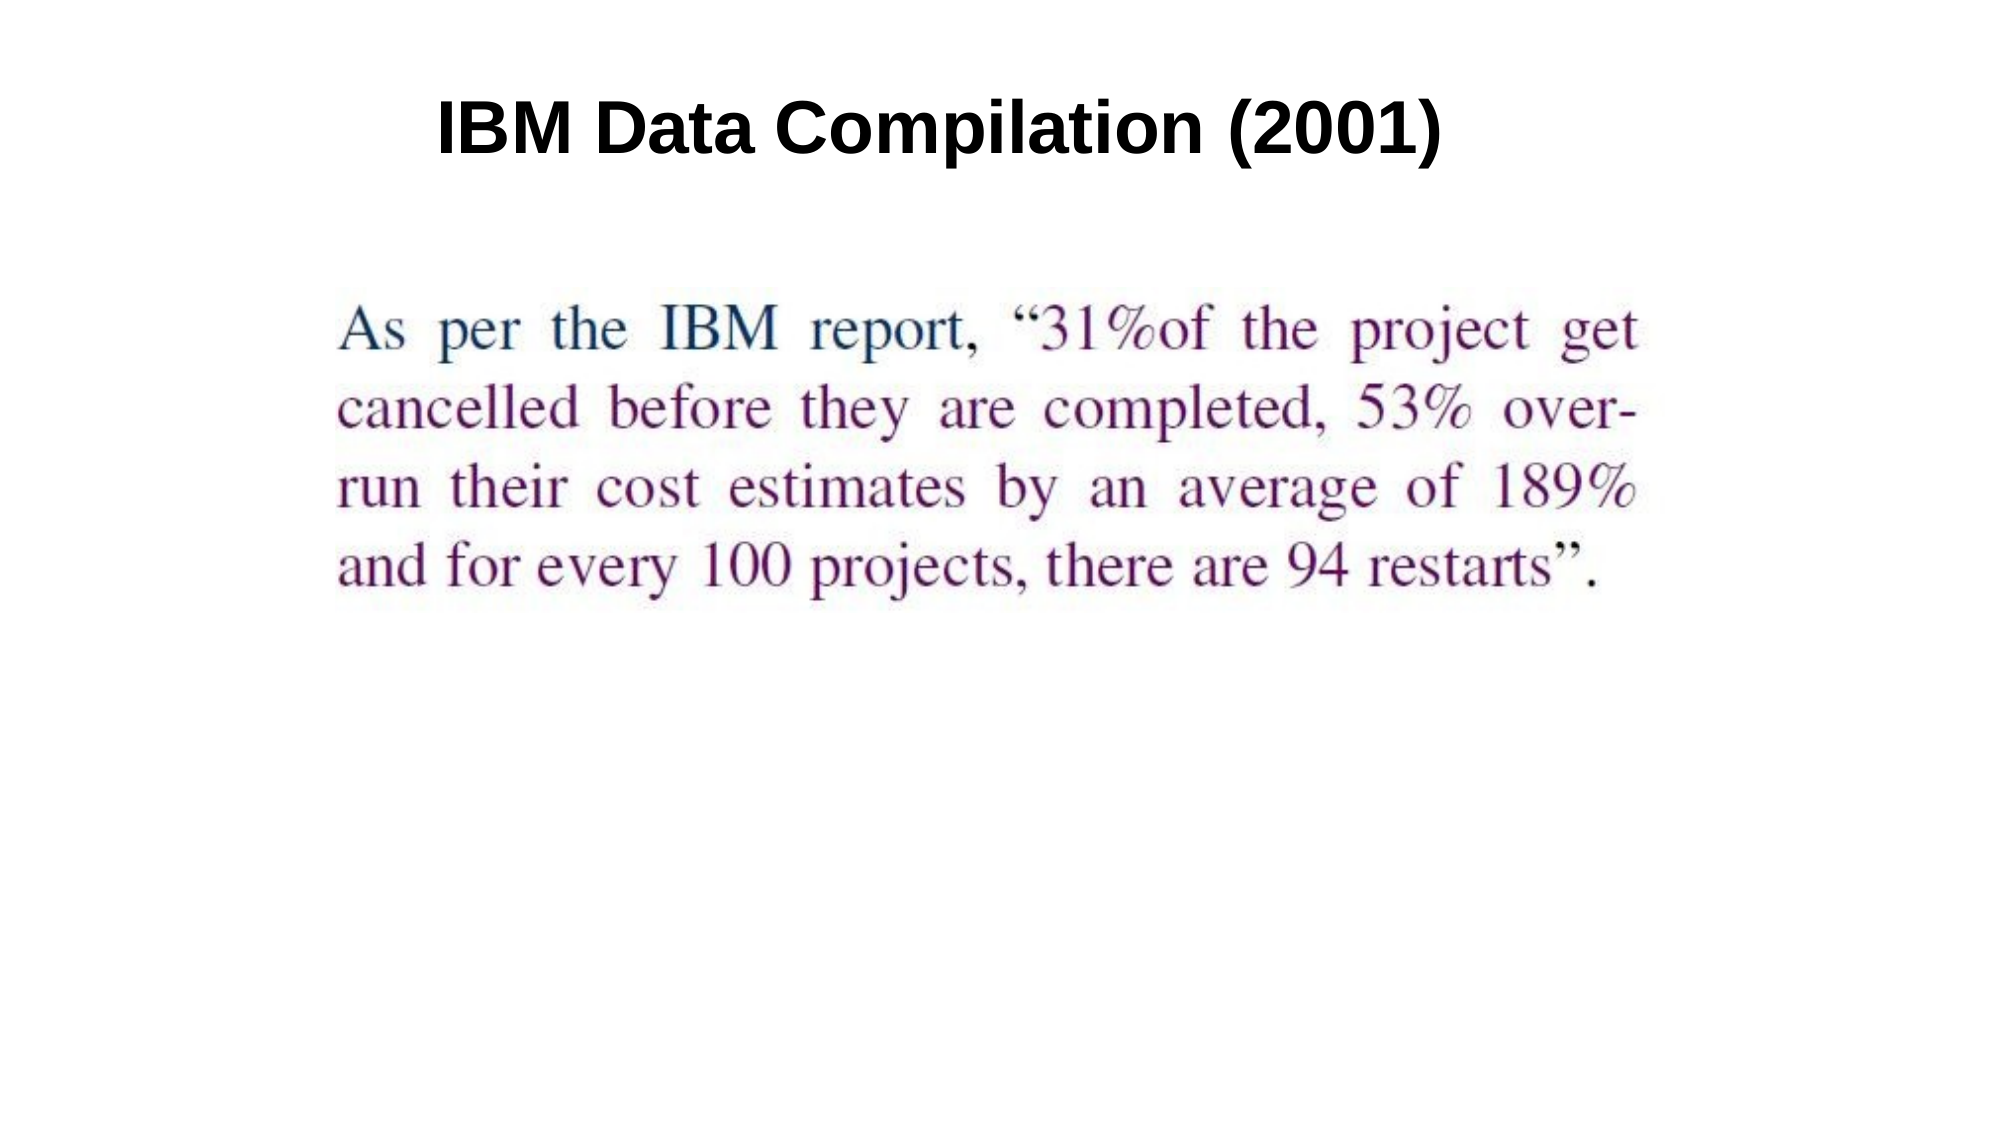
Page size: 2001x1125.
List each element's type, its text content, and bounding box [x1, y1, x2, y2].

title IBM Data Compilation (2001) [335, 76, 1543, 267]
text_box [335, 287, 1665, 613]
